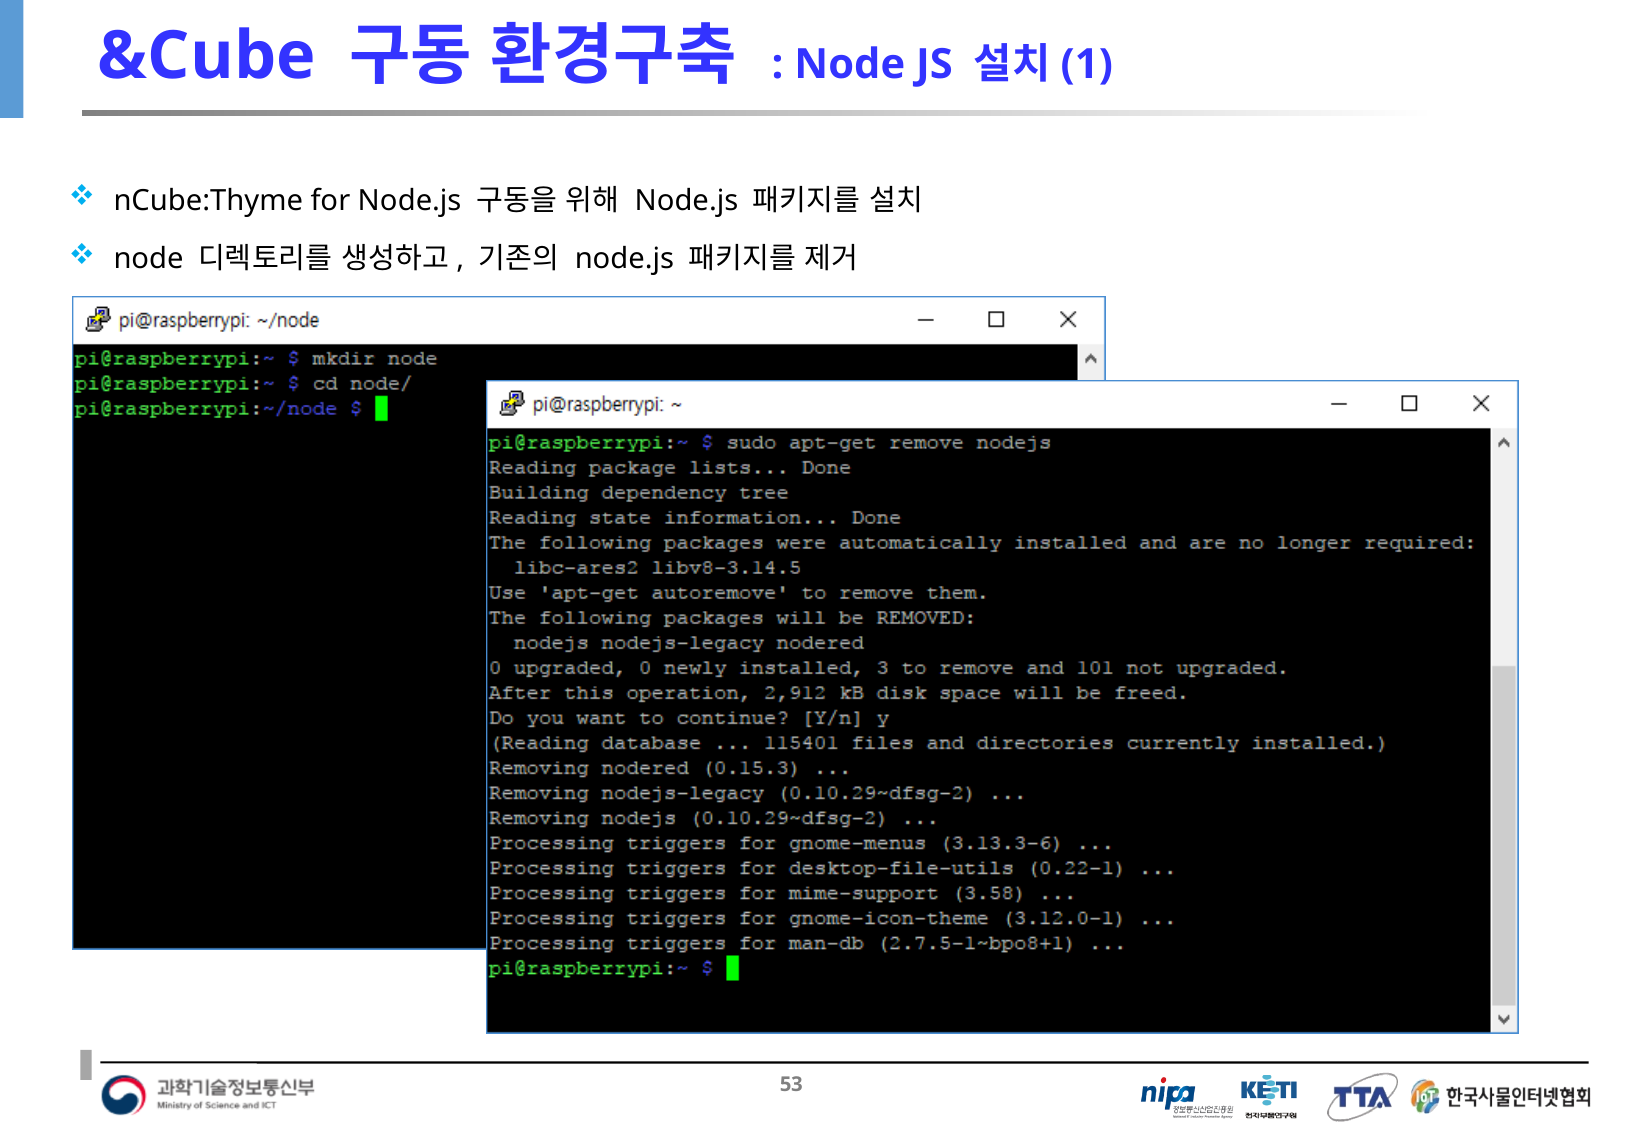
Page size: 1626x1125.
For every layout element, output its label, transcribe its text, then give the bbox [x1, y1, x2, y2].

text_box nCube:Thyme for Node.js 구동을 위해 Node.js 패키지를 설치 node 디렉토리를 생성하고, 기존의 node.js 패키지를 제거 [53, 156, 1578, 1035]
picture [100, 1067, 317, 1117]
picture [1327, 1056, 1398, 1125]
picture [1409, 1078, 1592, 1115]
picture [1136, 1075, 1300, 1120]
picture [72, 296, 1519, 1035]
title &Cube 구동 환경구축 : Node JS 설치(1) [82, 0, 1593, 114]
